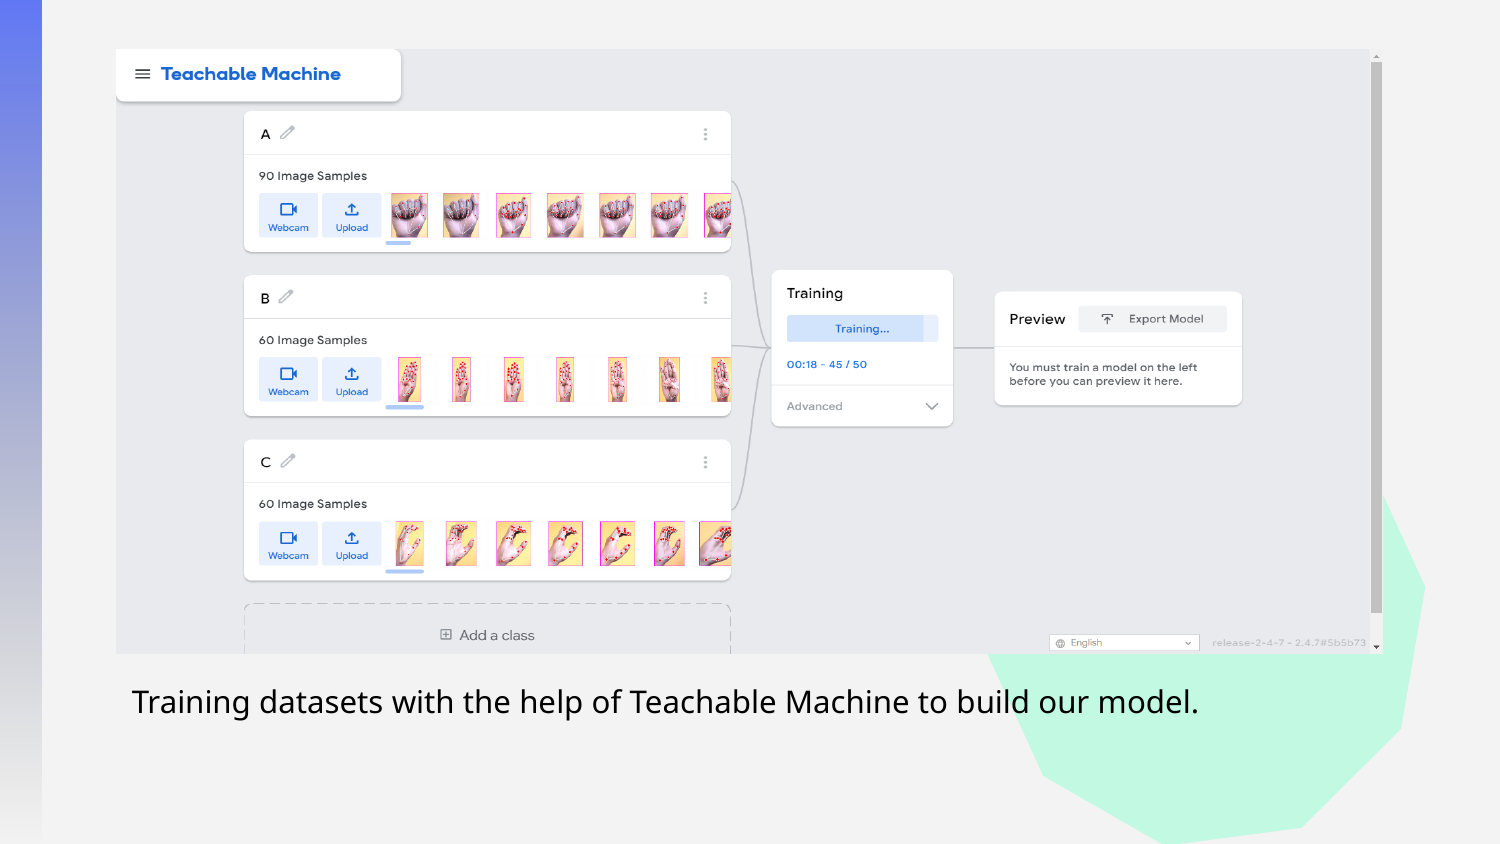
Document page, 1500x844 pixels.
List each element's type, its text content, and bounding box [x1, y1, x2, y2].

text_box Training datasets with the help of Teachable Machine to build our model. [116, 667, 1383, 795]
picture [116, 49, 1384, 654]
